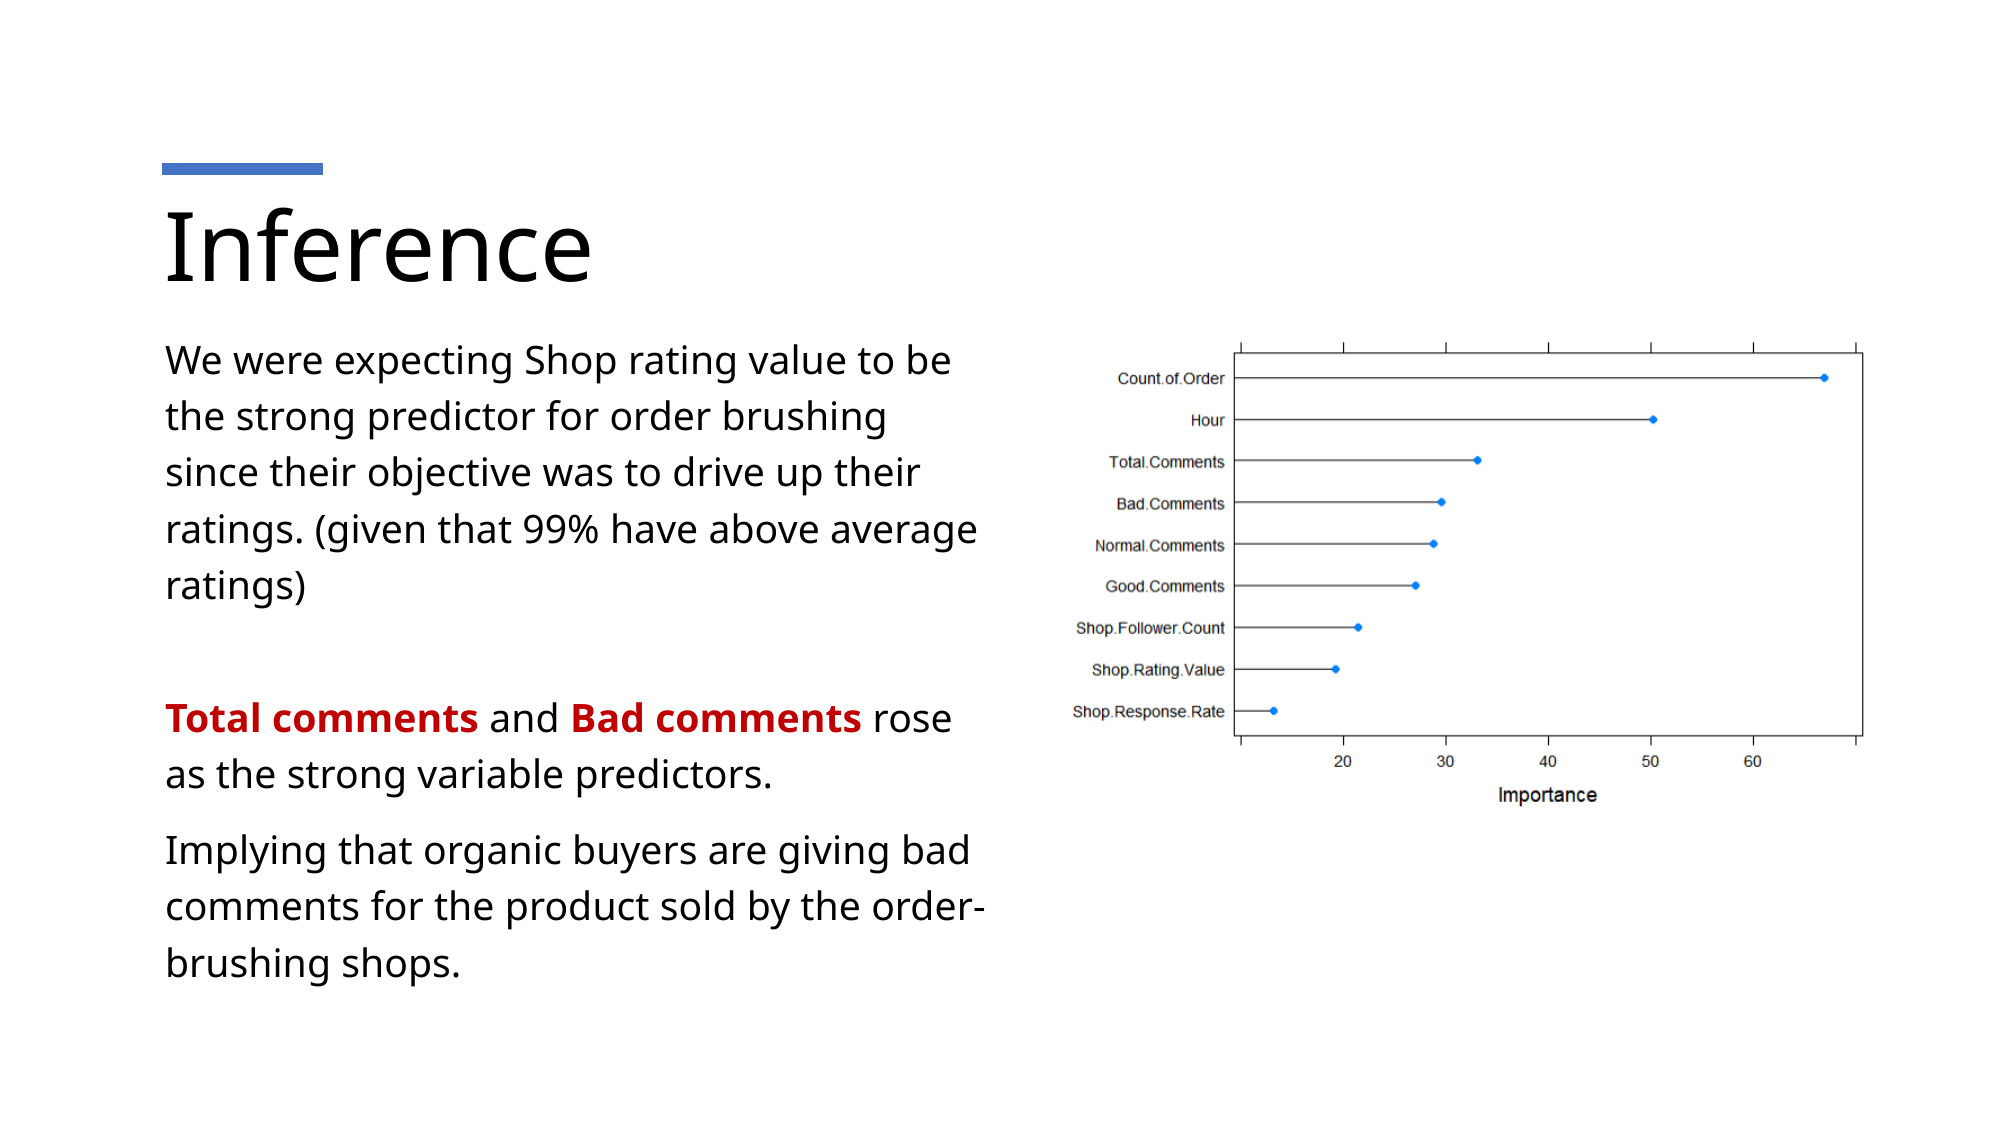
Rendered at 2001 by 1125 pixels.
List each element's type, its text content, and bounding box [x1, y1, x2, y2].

text_box We were expecting Shop rating value to be the strong predictor for order brushing since their objective was to drive up their ratings. (given that 99% have above average ratings) Total comments and Bad comments rose as the strong variable predictors. Implying that organic buyers are giving bad comments for the product sold by the order-brushing shops. [149, 318, 1003, 993]
picture [1039, 322, 1896, 812]
title Inference [149, 176, 1662, 309]
